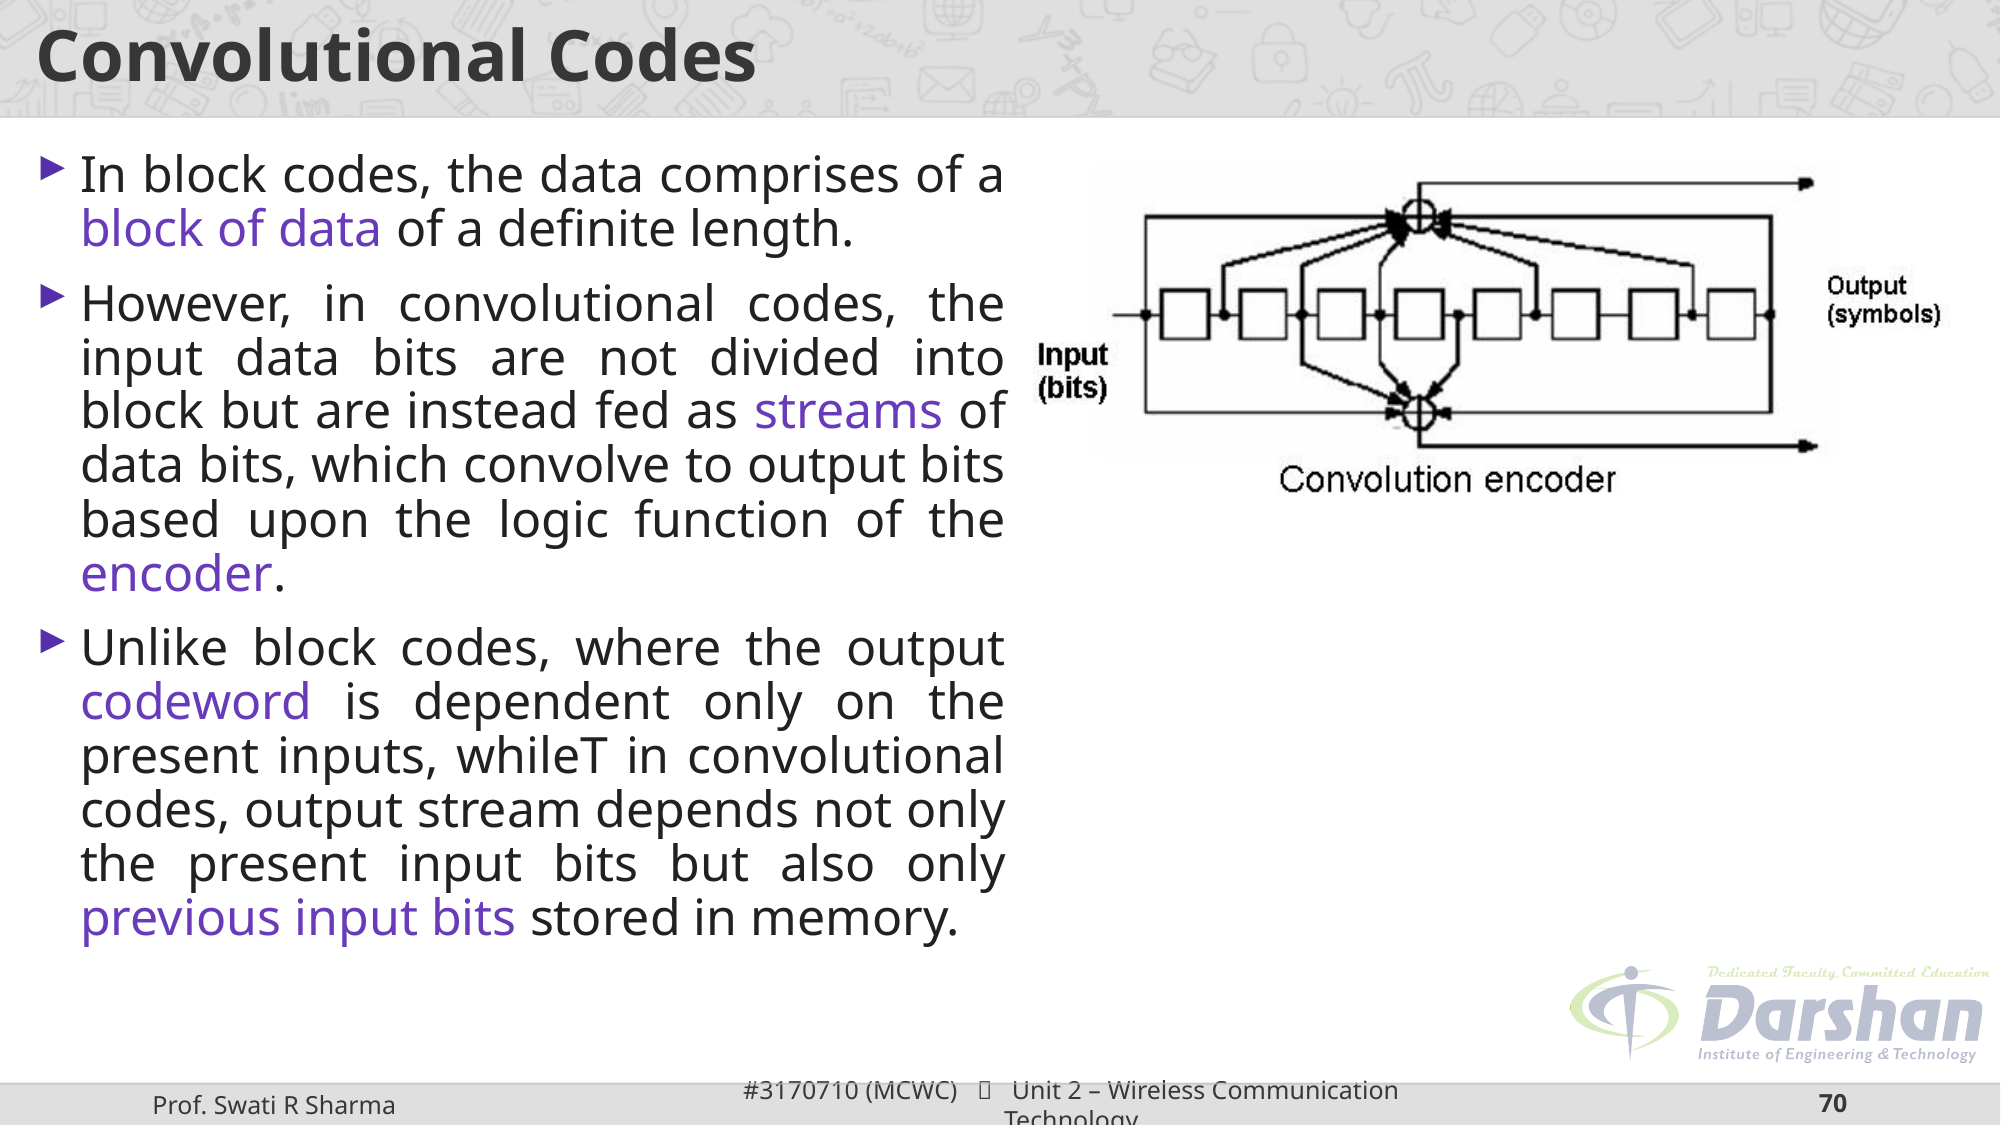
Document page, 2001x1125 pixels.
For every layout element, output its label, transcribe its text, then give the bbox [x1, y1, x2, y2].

picture [1021, 141, 1983, 519]
list In block codes, the data comprises of a block of data of a definite length. However, in convolutional codes, the input data bits are not divided into block but are instead fed as streams of data bits, which convolve to output bits based upon the logic function of the encoder. Unlike block codes, where the output codeword is dependent only on the present inputs, whileT in convolutional codes, output stream depends not only the present input bits but also only previous input bits stored in memory. [21, 141, 1022, 1059]
text_box 1 [1570, 966, 1990, 1063]
title Convolutional Codes [0, 0, 2000, 117]
